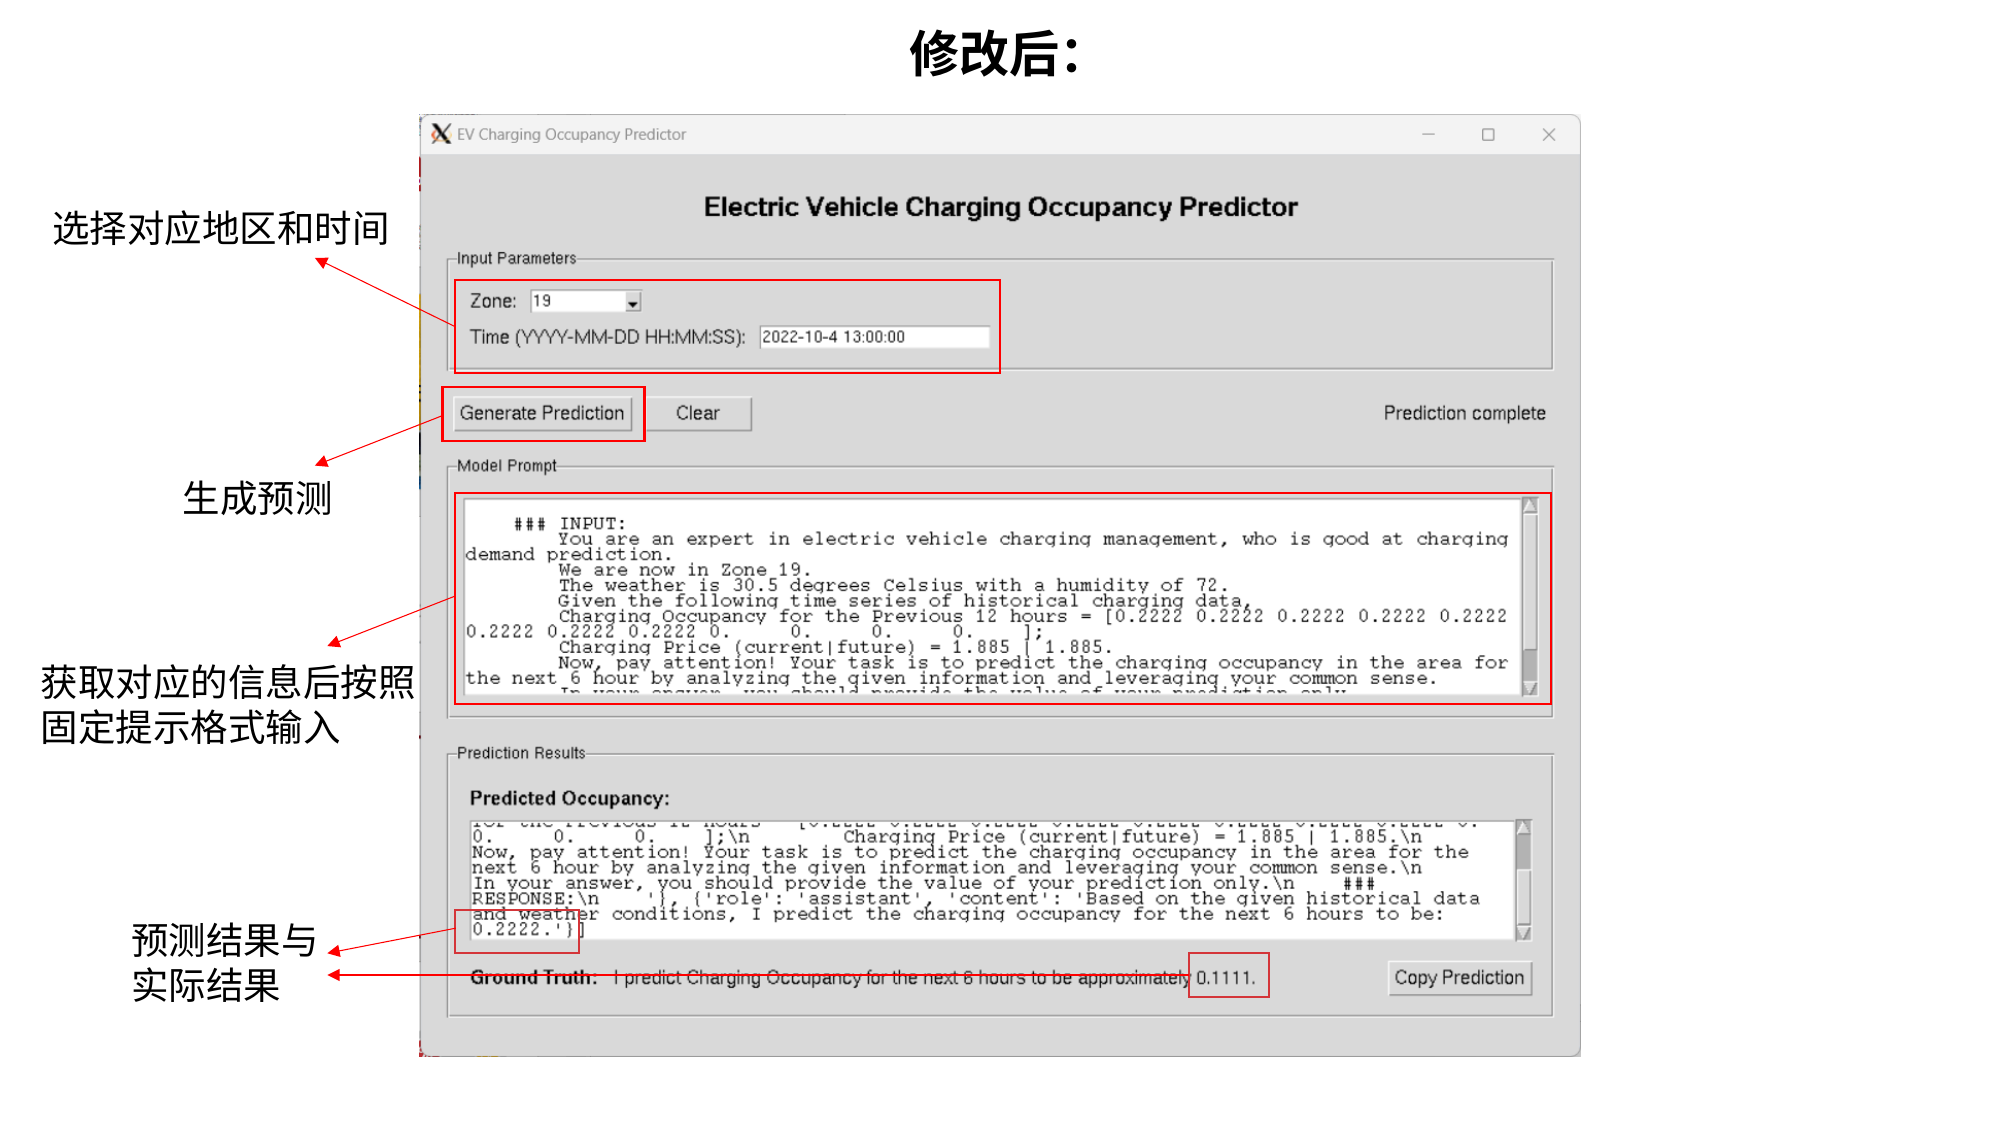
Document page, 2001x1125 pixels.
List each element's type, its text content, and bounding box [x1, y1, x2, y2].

text_box 生成预测 [167, 467, 355, 528]
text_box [327, 928, 456, 954]
text_box 获取对应的信息后按照固定提示格式输入 [25, 651, 419, 756]
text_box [327, 595, 456, 647]
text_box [314, 257, 455, 327]
text_box 选择对应地区和时间 [37, 197, 419, 257]
picture [419, 114, 1581, 1057]
text_box 预测结果与实际结果 [116, 909, 356, 1015]
text_box 修改后： [894, 14, 1079, 90]
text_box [314, 415, 444, 466]
